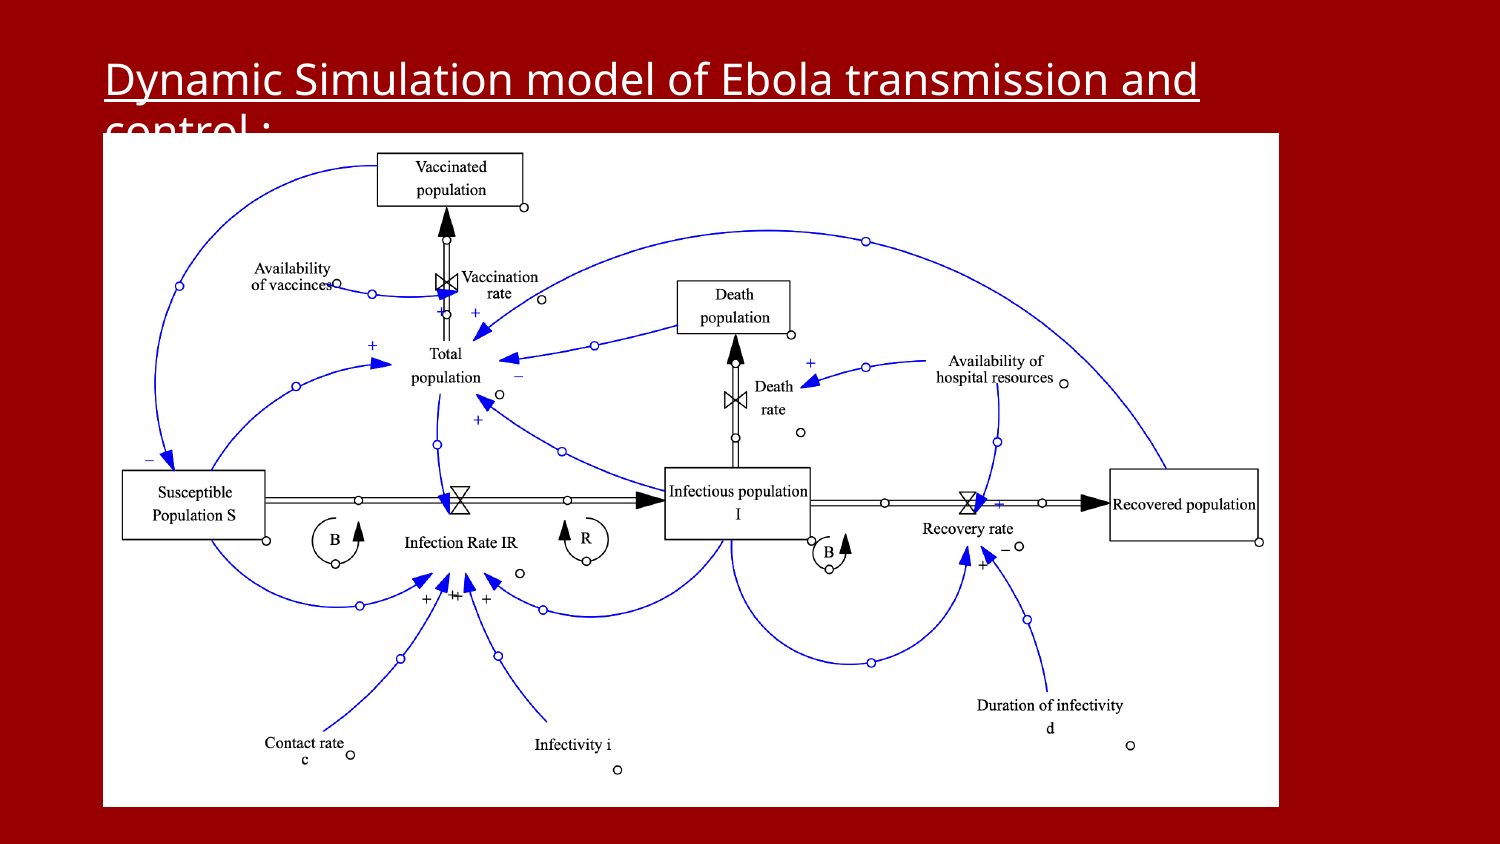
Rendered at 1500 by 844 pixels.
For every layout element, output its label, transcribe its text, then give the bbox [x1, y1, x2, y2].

text_box Dynamic Simulation model of Ebola transmission and control : [89, 36, 1293, 172]
picture [103, 132, 1279, 808]
